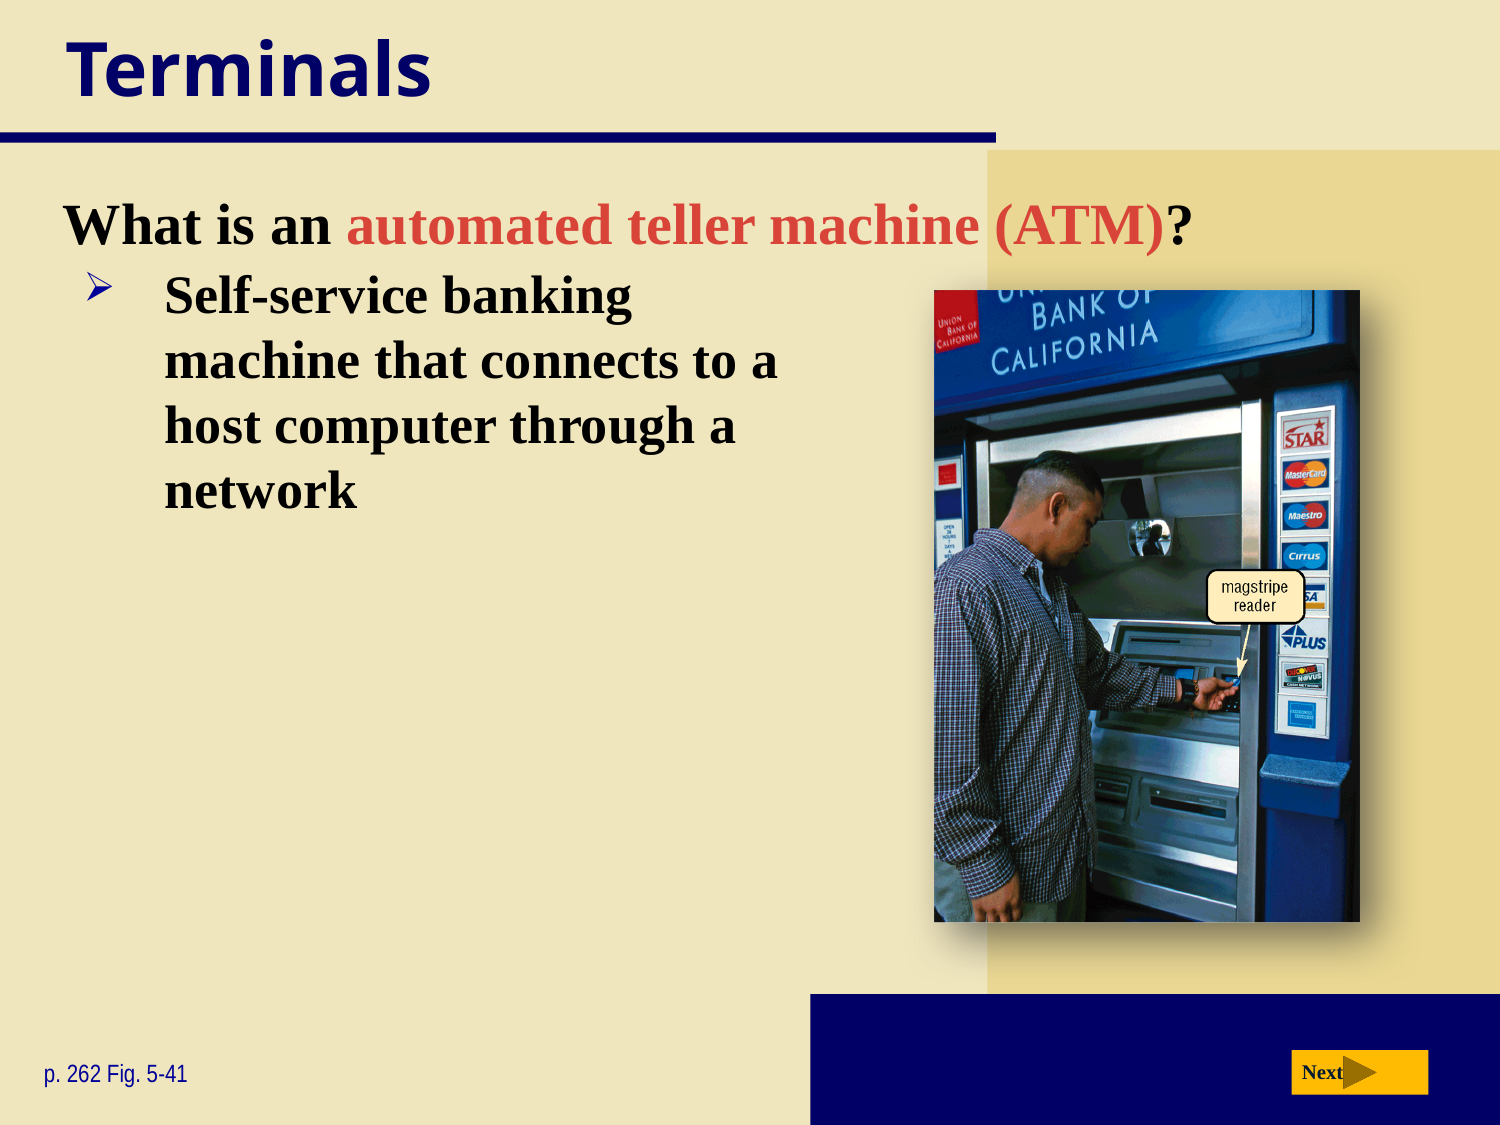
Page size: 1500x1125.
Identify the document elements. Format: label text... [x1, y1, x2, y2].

text_box p. 262 Fig. 5-41 [29, 1050, 284, 1095]
picture [934, 290, 1360, 923]
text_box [1286, 1049, 1429, 1095]
title Terminals [49, 0, 1459, 133]
text_box Self-service banking machine that connects to a host computer through a network [49, 252, 804, 418]
list What is an automated teller machine (ATM)? [47, 178, 1457, 281]
